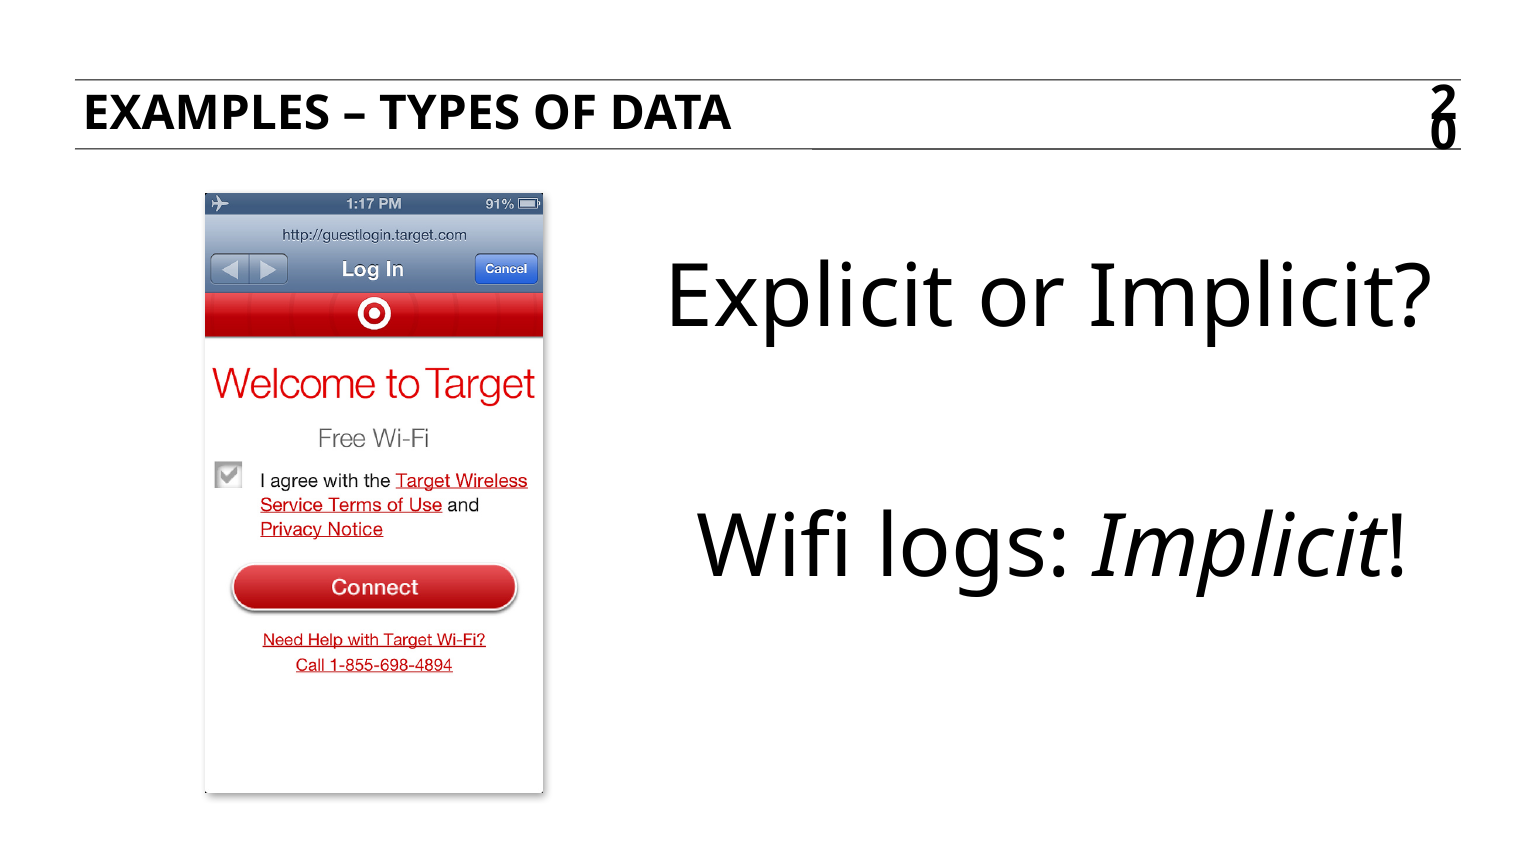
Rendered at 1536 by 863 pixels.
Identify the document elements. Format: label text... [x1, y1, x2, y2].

picture [205, 193, 544, 793]
text_box Explicit or Implicit? [649, 231, 1448, 351]
text_box Wifi logs: Implicit! [682, 481, 1424, 601]
slide_number 20 [1419, 86, 1461, 138]
list Examples – Types of data [67, 81, 1118, 132]
